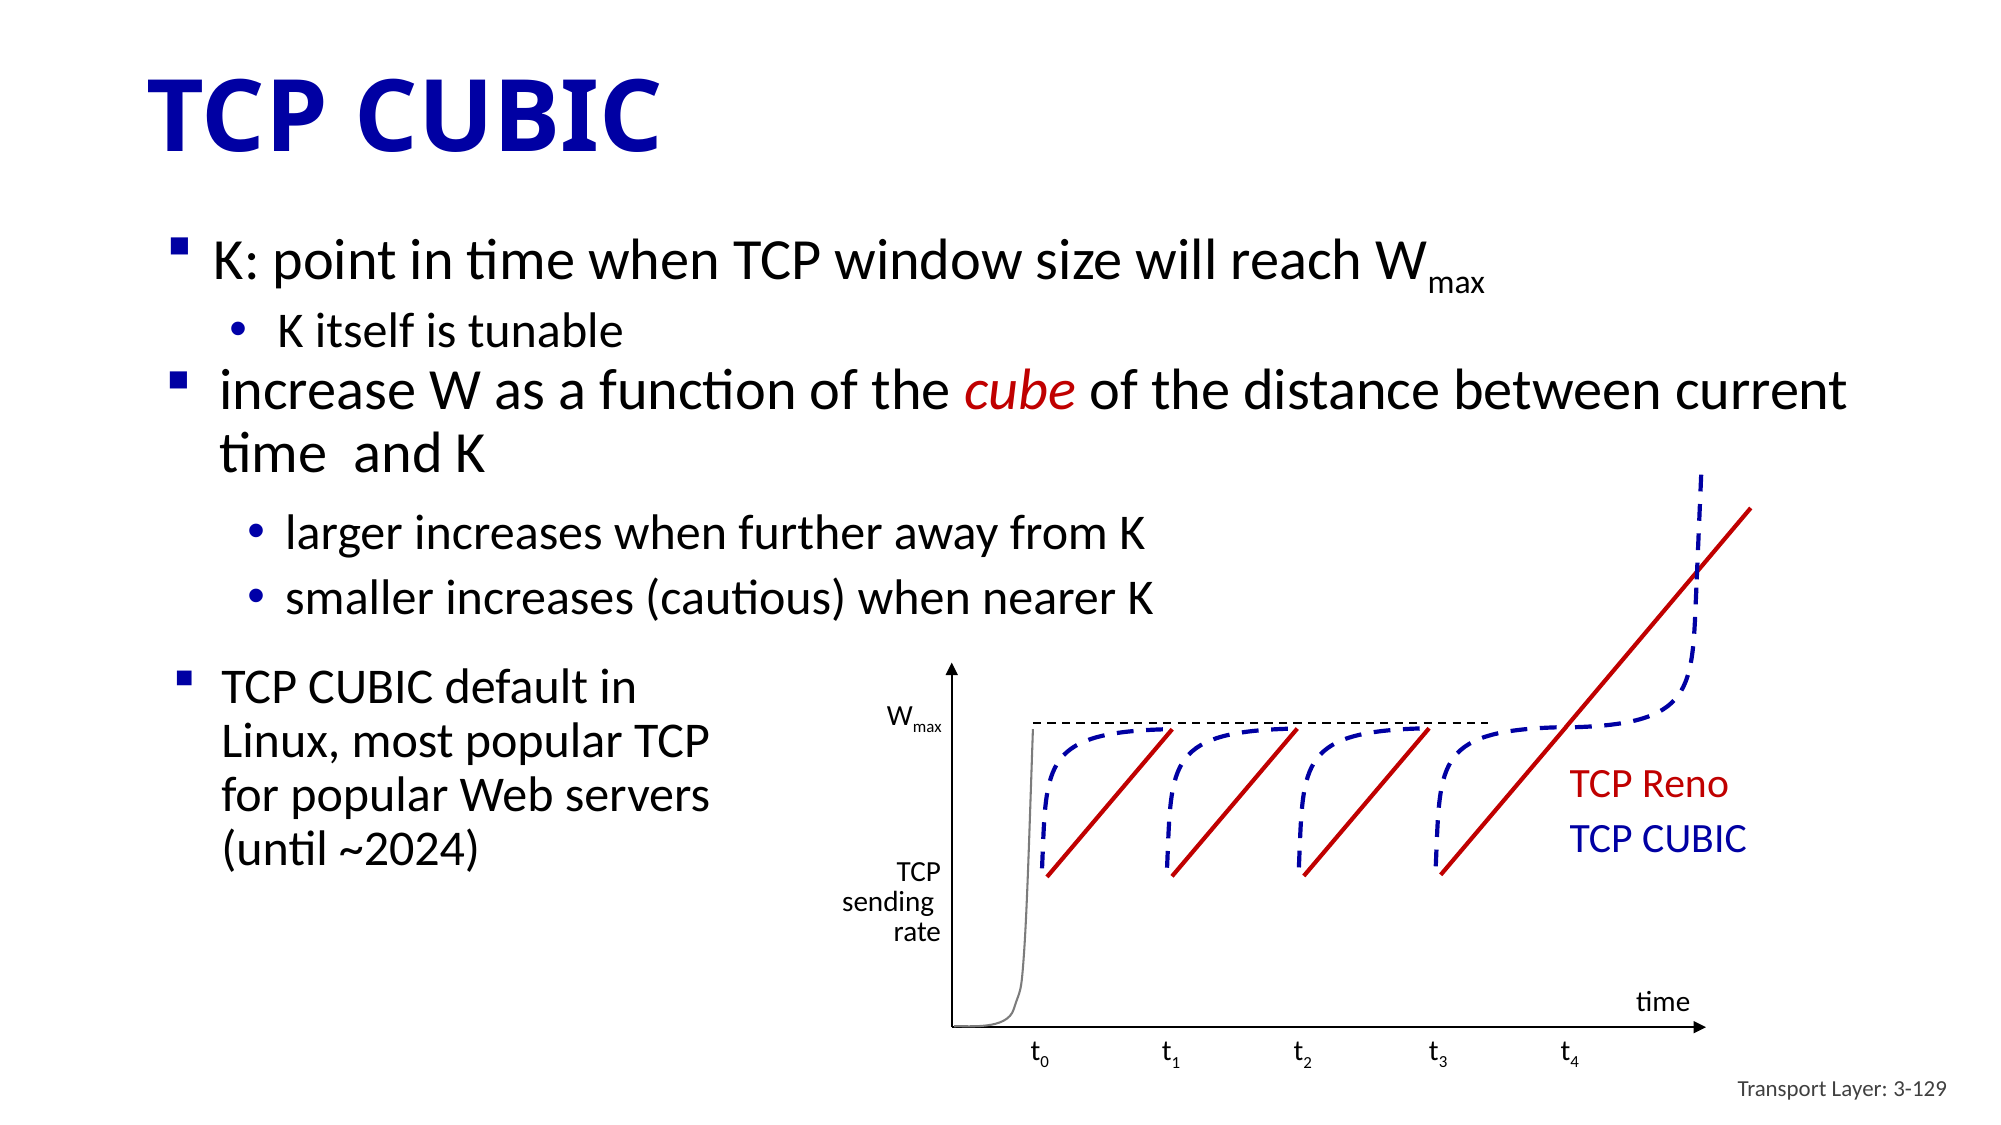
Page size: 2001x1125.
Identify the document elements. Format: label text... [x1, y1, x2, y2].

slide_number Transport Layer: 3-129 [1512, 1056, 1963, 1117]
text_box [825, 474, 1763, 1073]
title TCP CUBIC [131, 45, 2000, 193]
text_box increase W as a function of the cube of the distance between current time and K [128, 352, 1961, 685]
text_box TCP CUBIC default in Linux, most popular TCP for popular Web servers (until ~2024) [130, 685, 730, 985]
text_box K: point in time when TCP window size will reach Wmax K itself is tunable [131, 214, 1963, 371]
